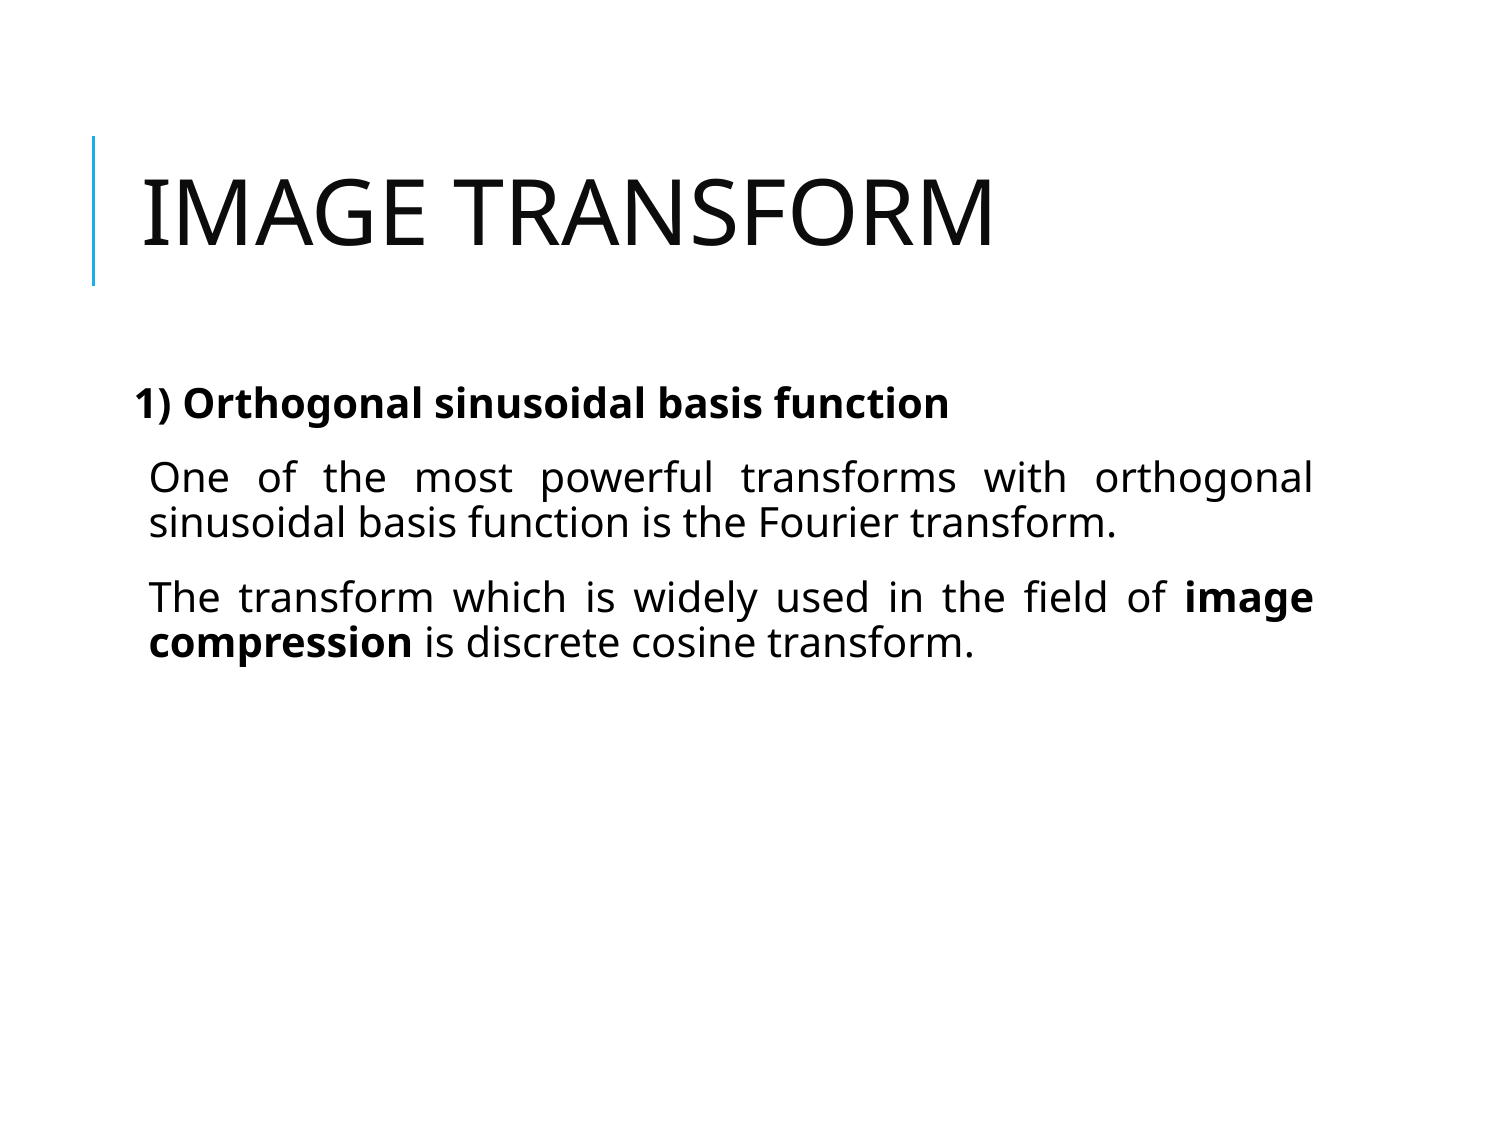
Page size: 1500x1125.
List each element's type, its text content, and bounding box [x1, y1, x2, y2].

list 1) Orthogonal sinusoidal basis function One of the most powerful transforms with orthogonal sinusoidal basis function is the Fourier transform. The transform which is widely used in the field of image compression is discrete cosine transform. [126, 375, 1322, 1035]
title IMAGE TRANSFORM [126, 96, 1322, 342]
